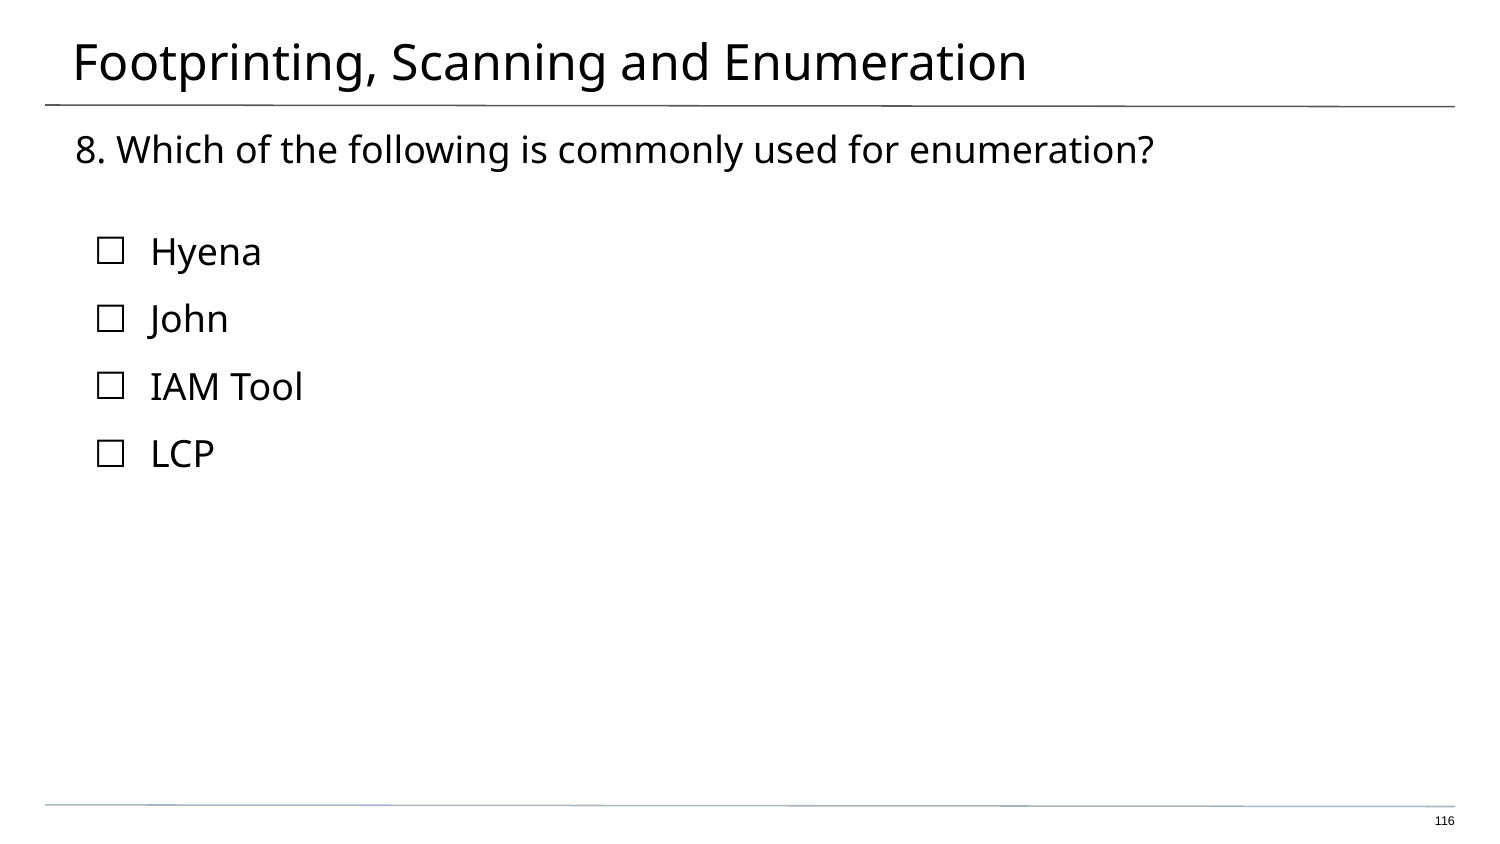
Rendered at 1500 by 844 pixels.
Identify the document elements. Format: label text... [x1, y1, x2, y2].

slide_number 116 [1412, 813, 1455, 831]
title Footprinting, Scanning and Enumeration [0, 0, 1500, 88]
subtitle 8. Which of the following is commonly used for enumeration? [0, 110, 1500, 171]
list Hyena John IAM Tool LCP [0, 205, 1500, 805]
